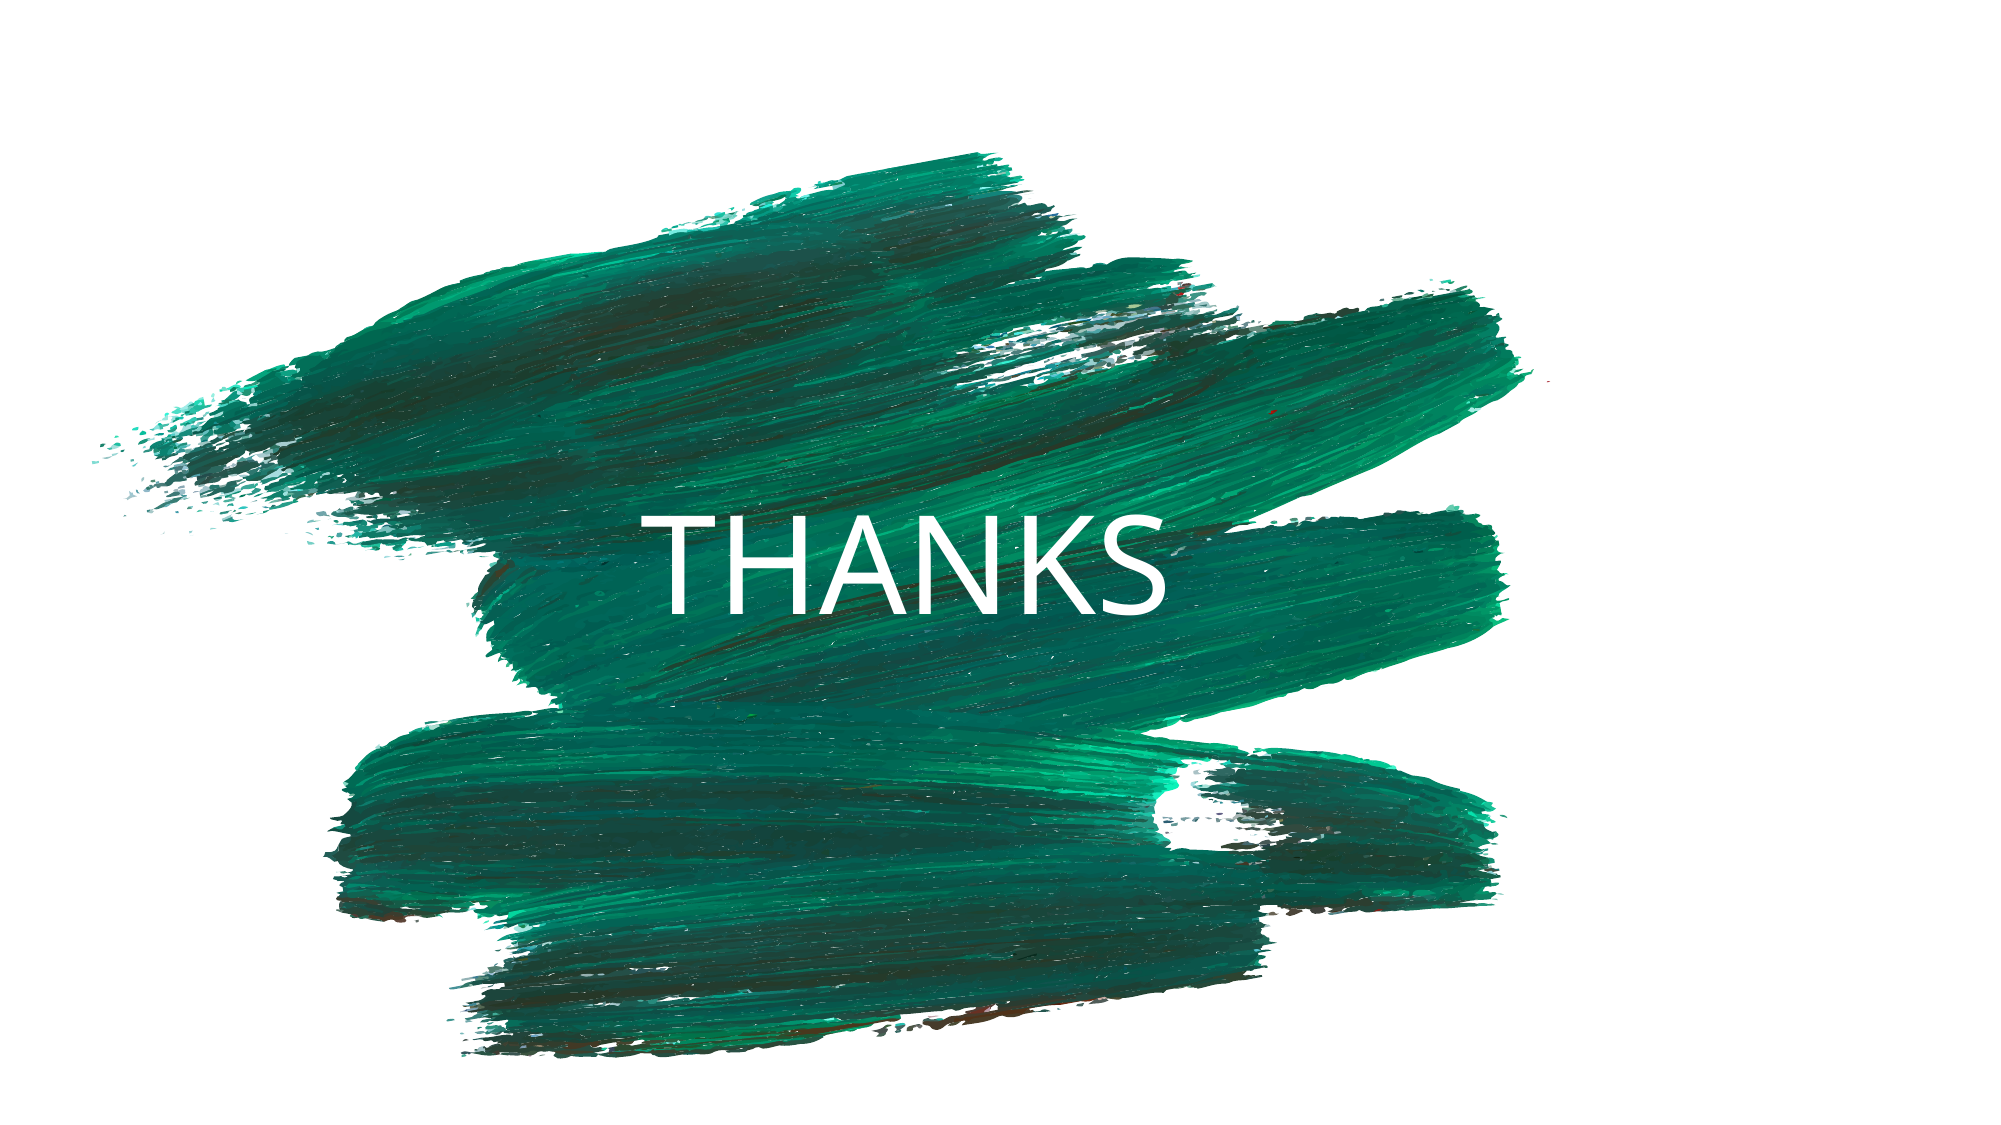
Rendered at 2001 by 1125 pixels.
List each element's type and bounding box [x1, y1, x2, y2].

picture [131, 181, 1585, 1045]
